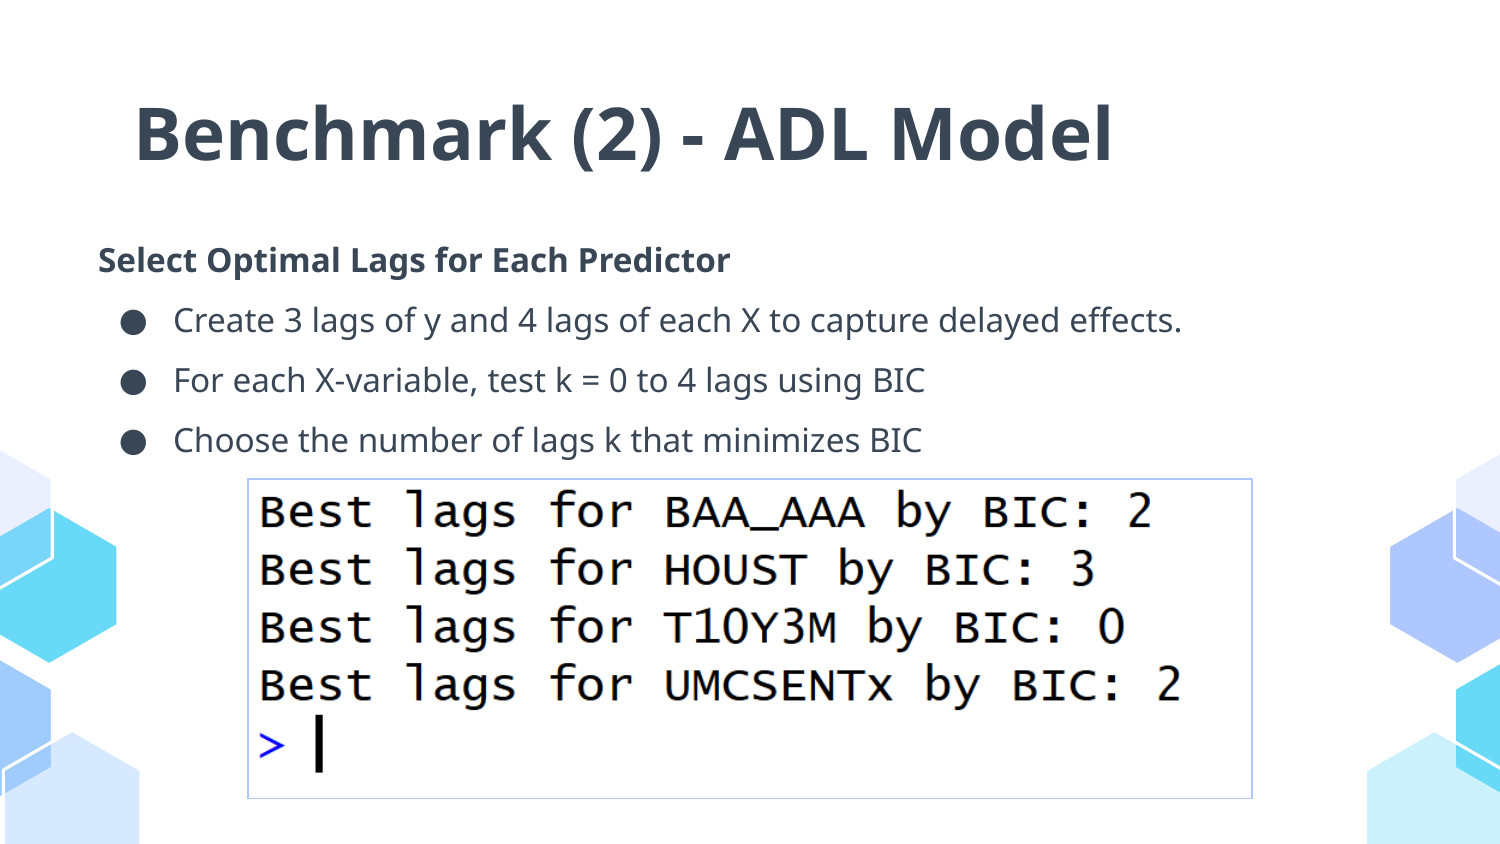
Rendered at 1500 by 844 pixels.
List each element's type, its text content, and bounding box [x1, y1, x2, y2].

title Benchmark (2) - ADL Model [118, 72, 1382, 167]
picture [248, 479, 1252, 798]
subtitle Select Optimal Lags for Each Predictor Create 3 lags of y and 4 lags of each X to capture delayed effects. For each X-variable, test k = 0 to 4 lags using BIC Choose the number of lags k that minimizes BIC [83, 204, 1417, 805]
